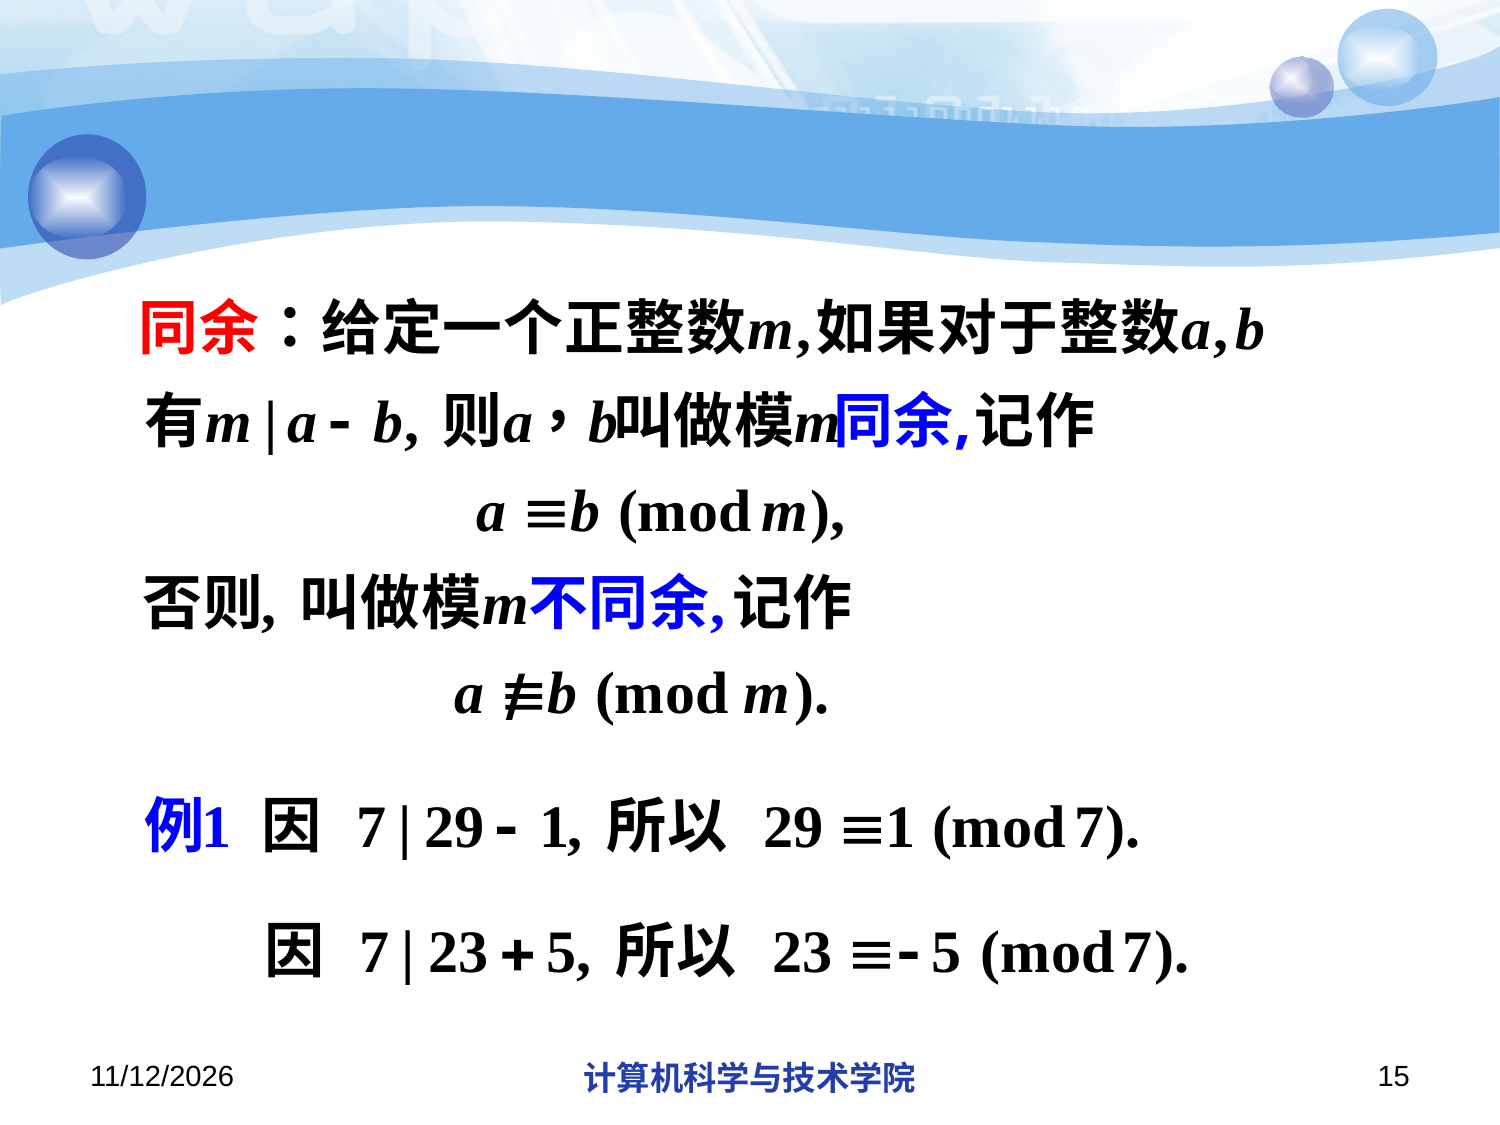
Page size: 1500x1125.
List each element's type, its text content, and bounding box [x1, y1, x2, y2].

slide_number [74, 1049, 426, 1103]
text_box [137, 787, 1151, 873]
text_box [262, 912, 1201, 998]
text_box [136, 287, 1276, 742]
picture [0, 0, 1500, 113]
footer 计算机科学与技术学院 [512, 1049, 988, 1103]
slide_number 15 [1074, 1049, 1426, 1103]
